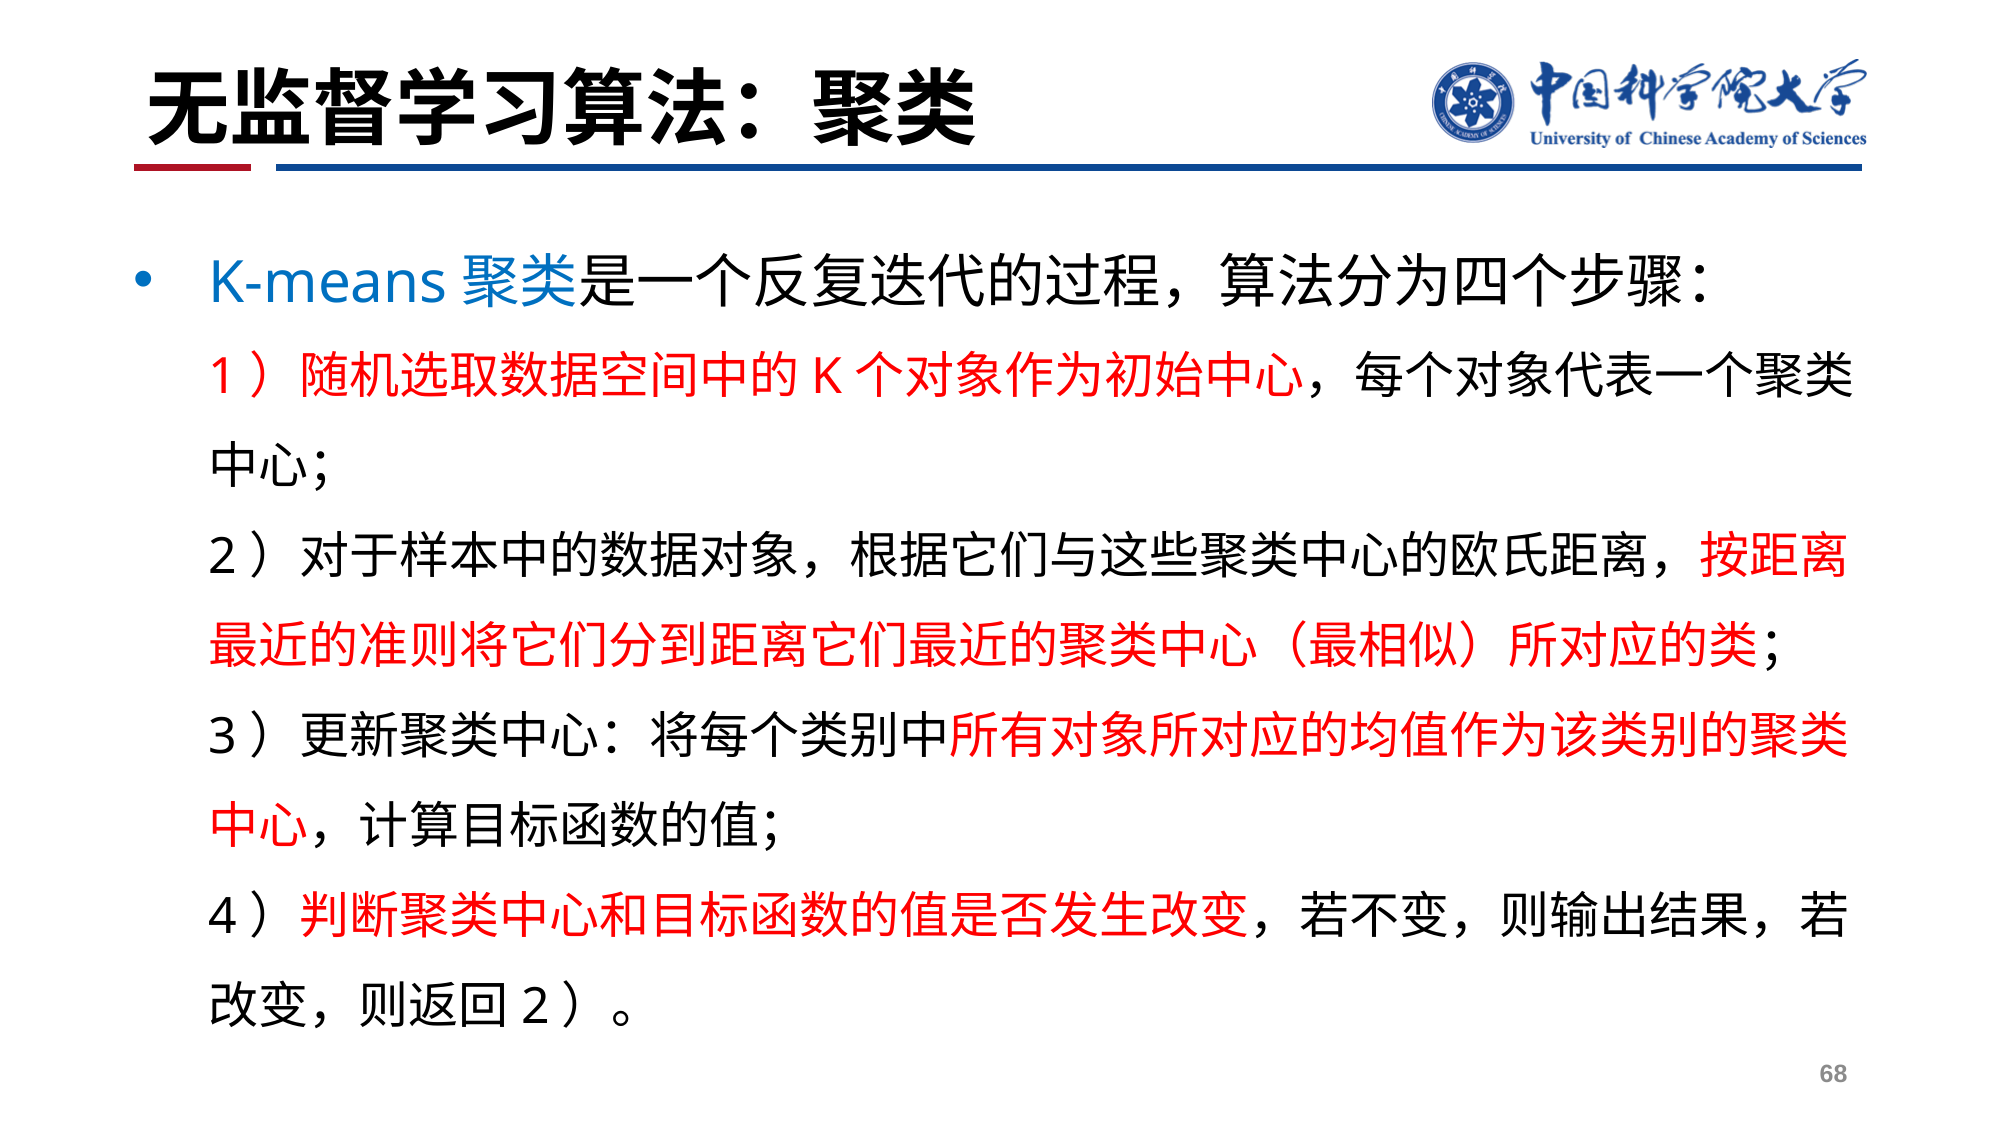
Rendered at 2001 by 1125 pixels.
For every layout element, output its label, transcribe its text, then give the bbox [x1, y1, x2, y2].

text_box K-means聚类是一个反复迭代的过程，算法分为四个步骤： 1）随机选取数据空间中的K个对象作为初始中心，每个对象代表一个聚类中心； 2）对于样本中的数据对象，根据它们与这些聚类中心的欧氏距离，按距离最近的准则将它们分到距离它们最近的聚类中心（最相似）所对应的类； 3）更新聚类中心：将每个类别中所有对象所对应的均值作为该类别的聚类中心，计算目标函数的值； 4）判断聚类中心和目标函数的值是否发生改变，若不变，则输出结果，若改变，则返回2）。 [119, 201, 1881, 1042]
title 无监督学习算法：聚类 [130, 0, 1469, 163]
picture [1469, 59, 1867, 148]
slide_number 68 [1412, 1042, 1863, 1103]
